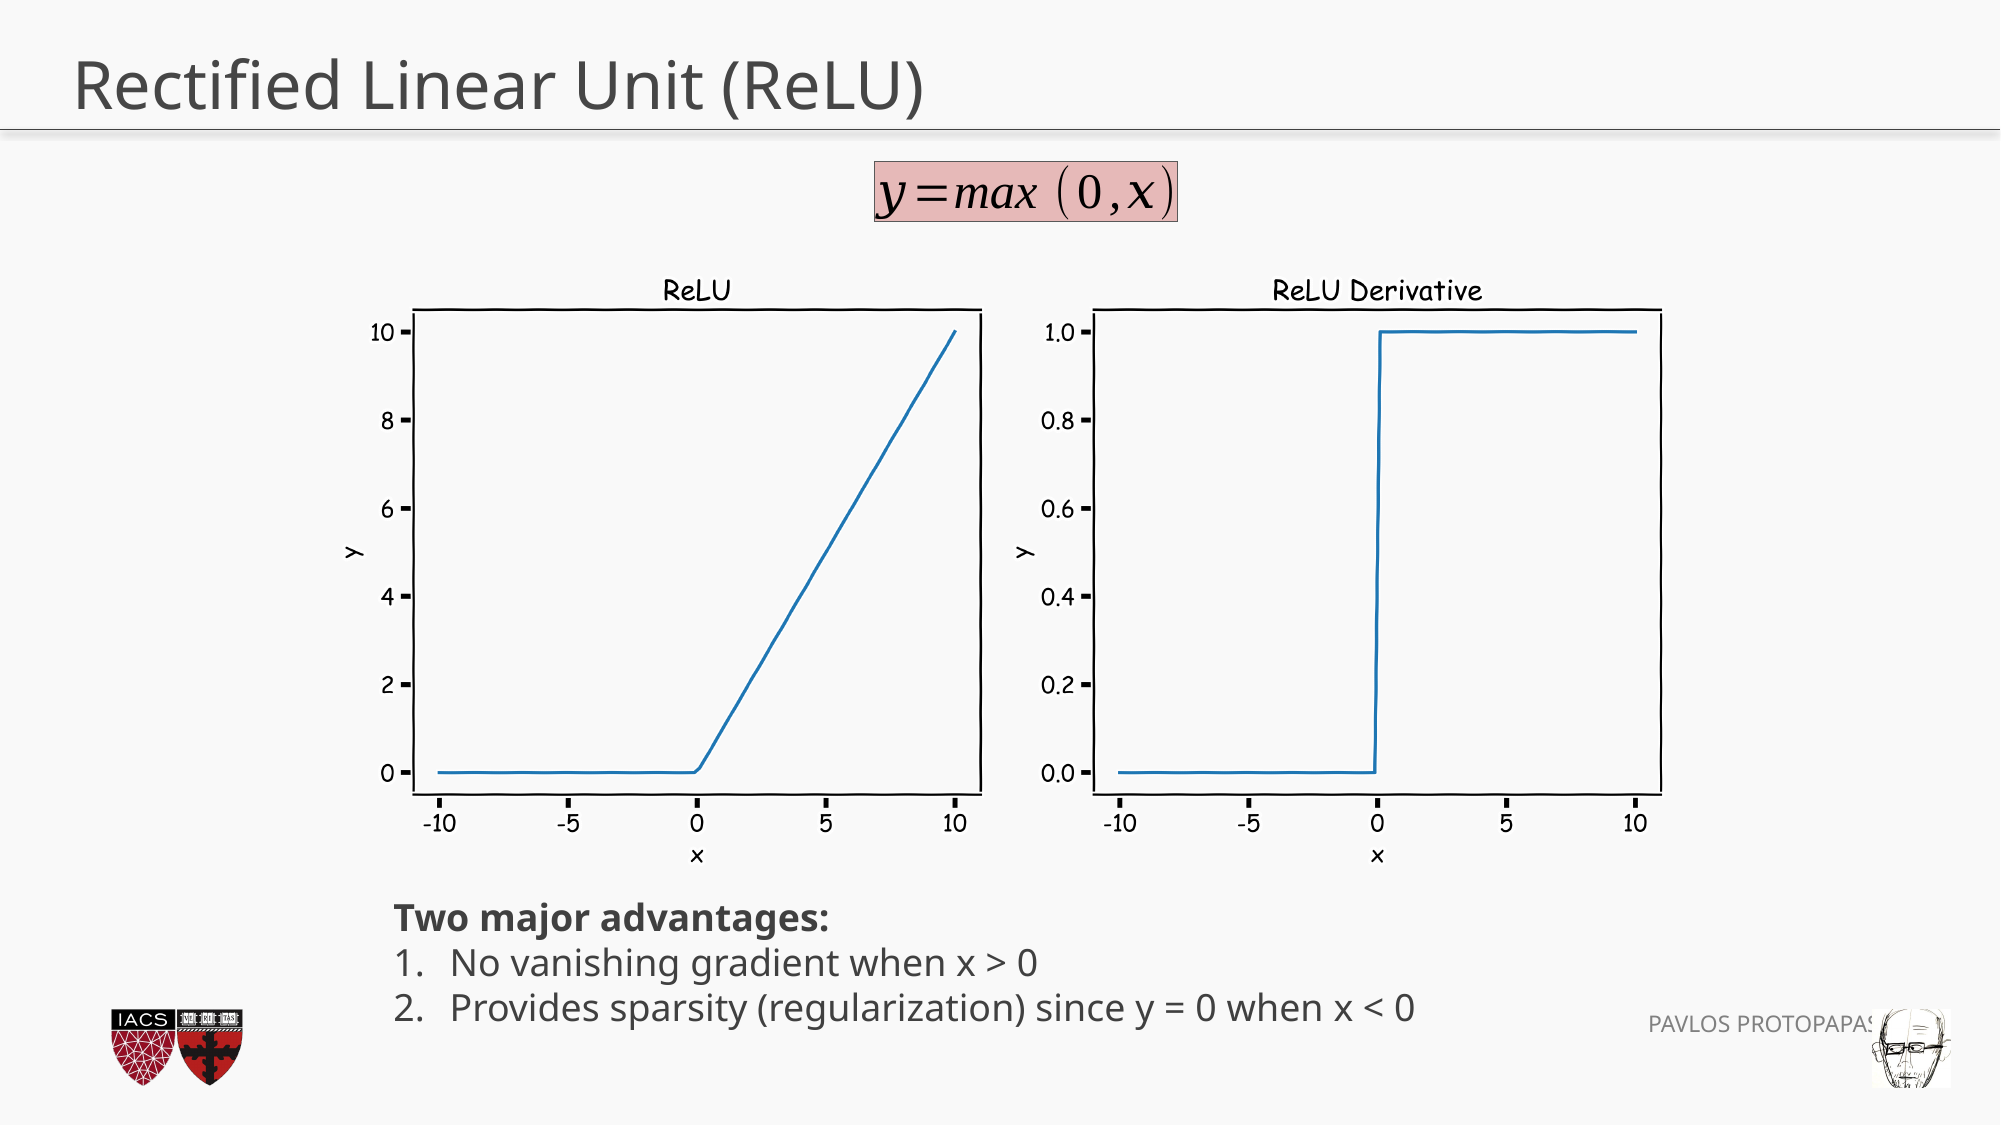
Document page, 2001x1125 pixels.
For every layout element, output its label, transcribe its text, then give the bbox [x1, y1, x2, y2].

text_box Two major advantages: No vanishing gradient when x > 0 Provides sparsity (regularization) since y = 0 when x < 0 [378, 945, 1683, 1036]
picture [109, 1009, 243, 1086]
title Rectified Linear Unit (ReLU) [57, 35, 1943, 162]
picture [57, 223, 1839, 937]
picture [1872, 1009, 1951, 1088]
